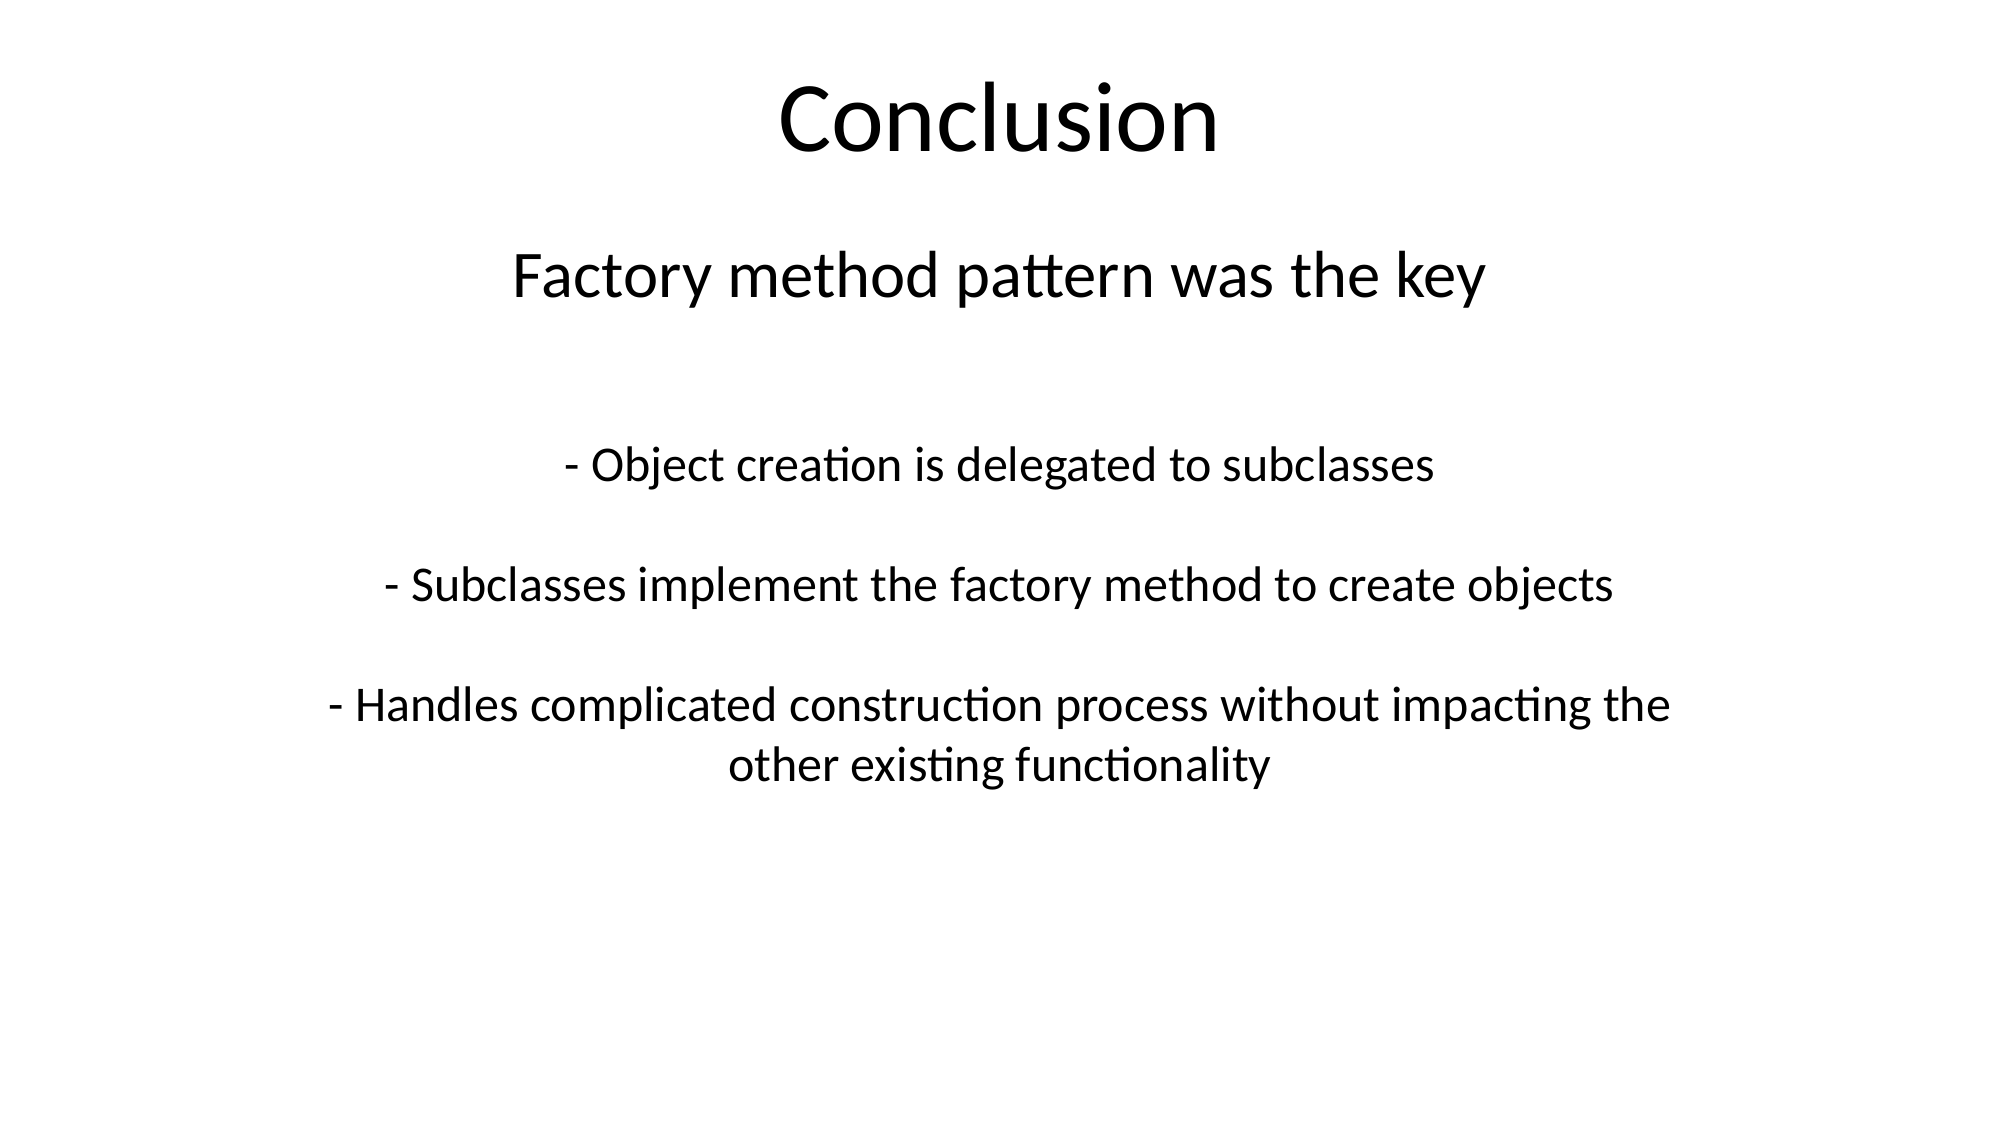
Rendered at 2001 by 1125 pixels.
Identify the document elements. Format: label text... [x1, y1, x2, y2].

text_box Conclusion [621, 43, 1378, 179]
text_box Factory method pattern was the key - Object creation is delegated to subclasses - Subclasses implement the factory method to create objects - Handles complicated construction process without impacting the other existing functionality [260, 223, 1740, 919]
